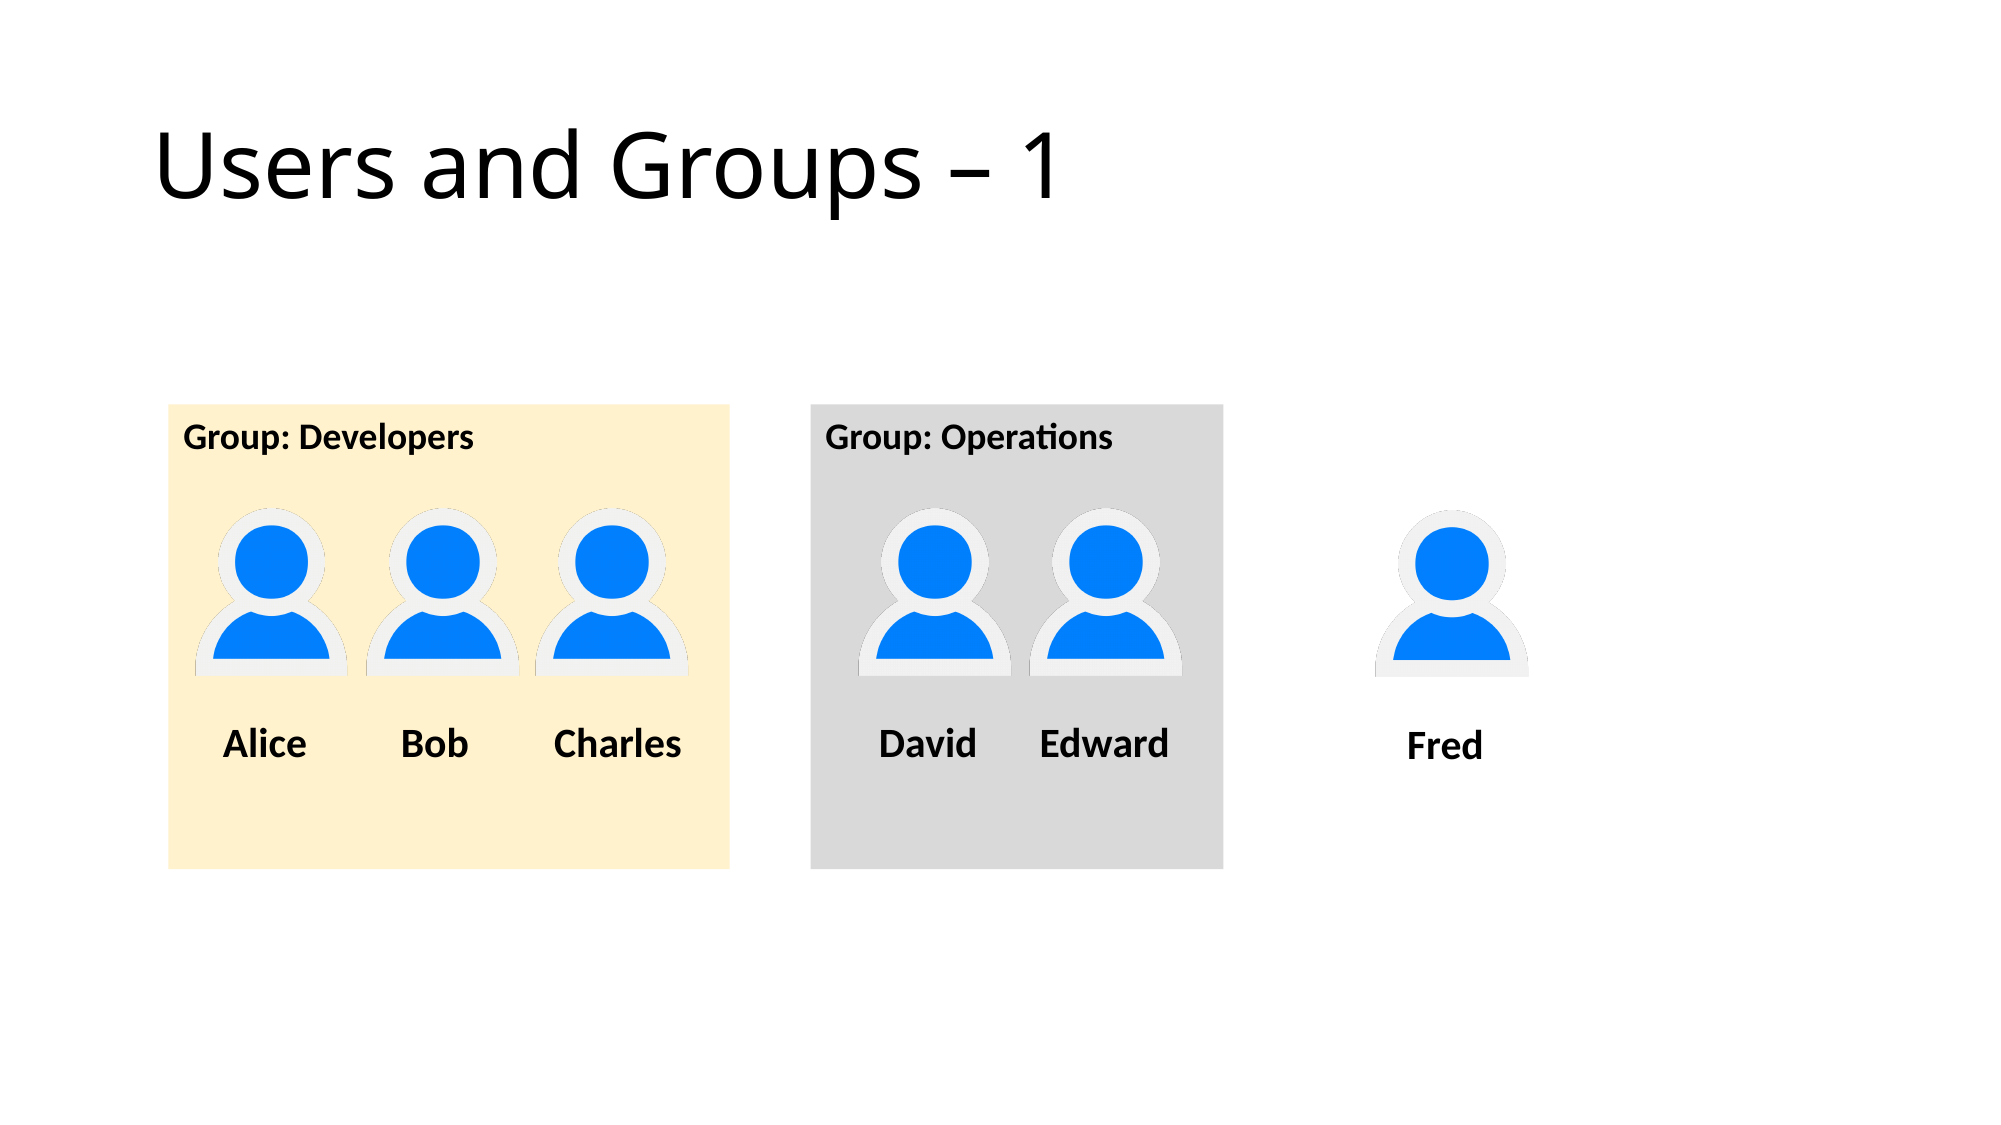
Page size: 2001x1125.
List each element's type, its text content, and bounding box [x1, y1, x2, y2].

text_box Charles [534, 708, 702, 774]
title Users and Groups – 1 [137, 59, 1863, 278]
picture [1022, 508, 1190, 676]
text_box Group: Developers [168, 404, 730, 870]
picture [1368, 510, 1536, 677]
picture [851, 508, 1019, 676]
picture [188, 508, 355, 676]
text_box Bob [357, 708, 513, 774]
text_box Edward [1021, 708, 1189, 774]
text_box Fred [1368, 710, 1523, 775]
picture [528, 508, 696, 676]
text_box Group: Operations [810, 404, 1224, 870]
picture [359, 508, 527, 676]
text_box David [851, 708, 1006, 774]
text_box Alice [188, 708, 343, 774]
